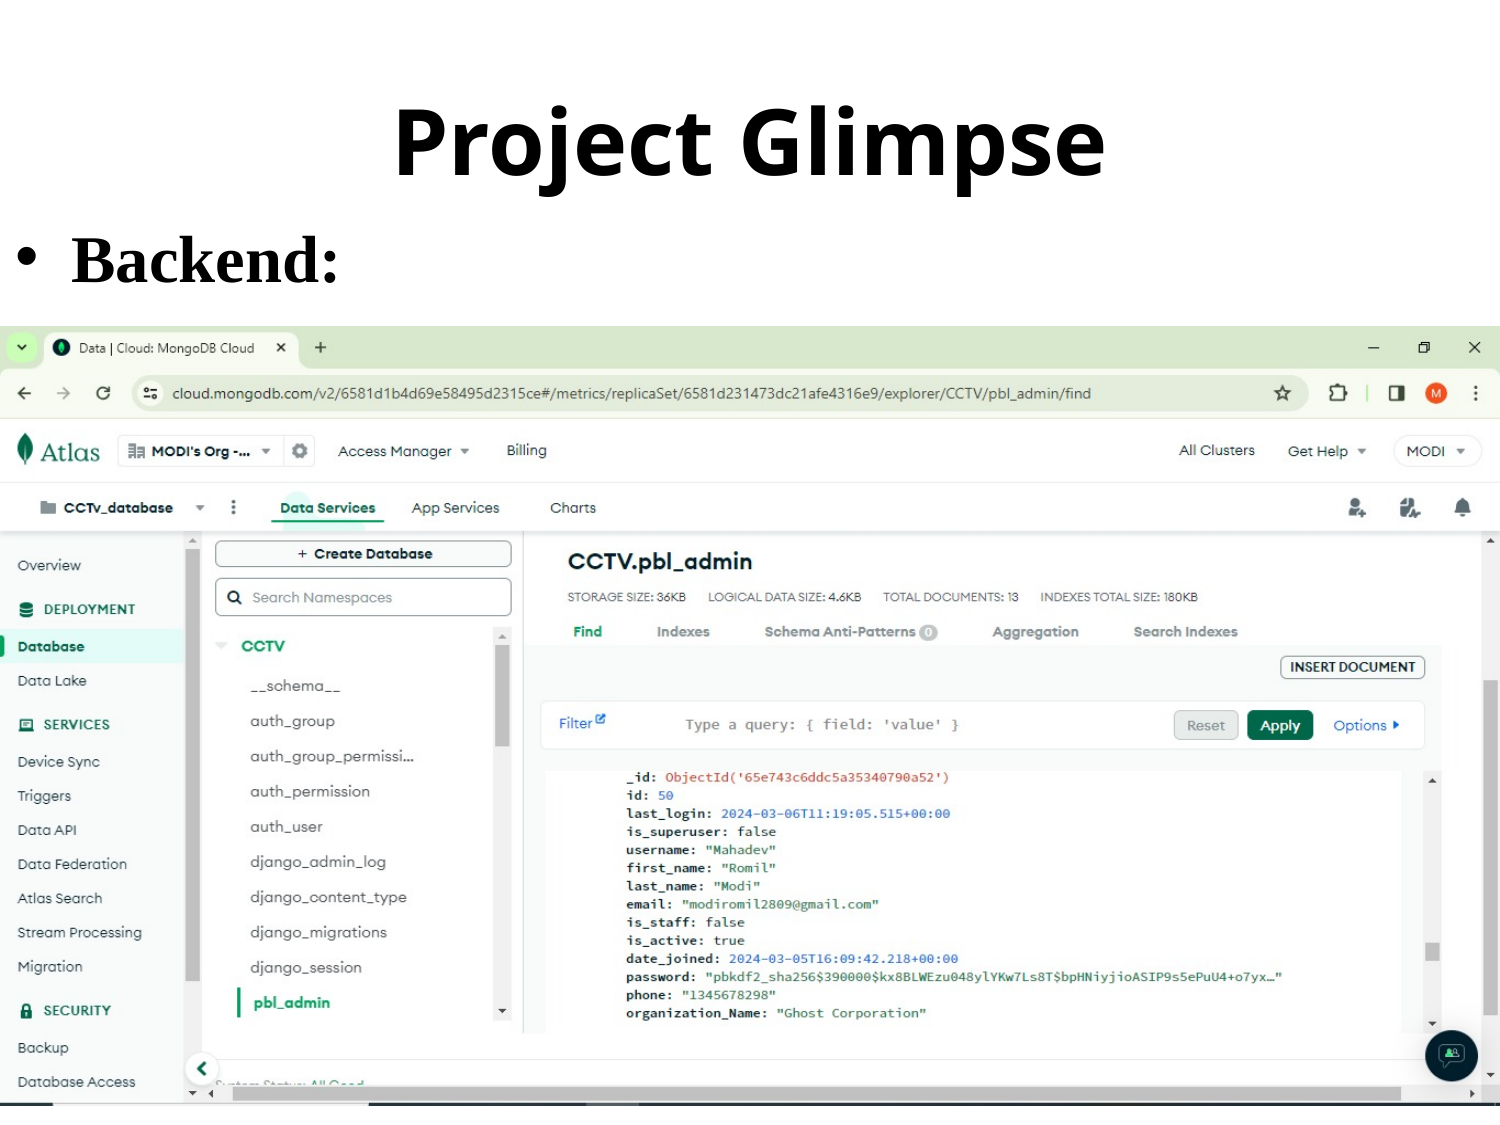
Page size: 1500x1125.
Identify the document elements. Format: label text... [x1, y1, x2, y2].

title Project Glimpse [75, 45, 1425, 208]
picture [0, 326, 1500, 1107]
list Backend: [0, 208, 1425, 324]
